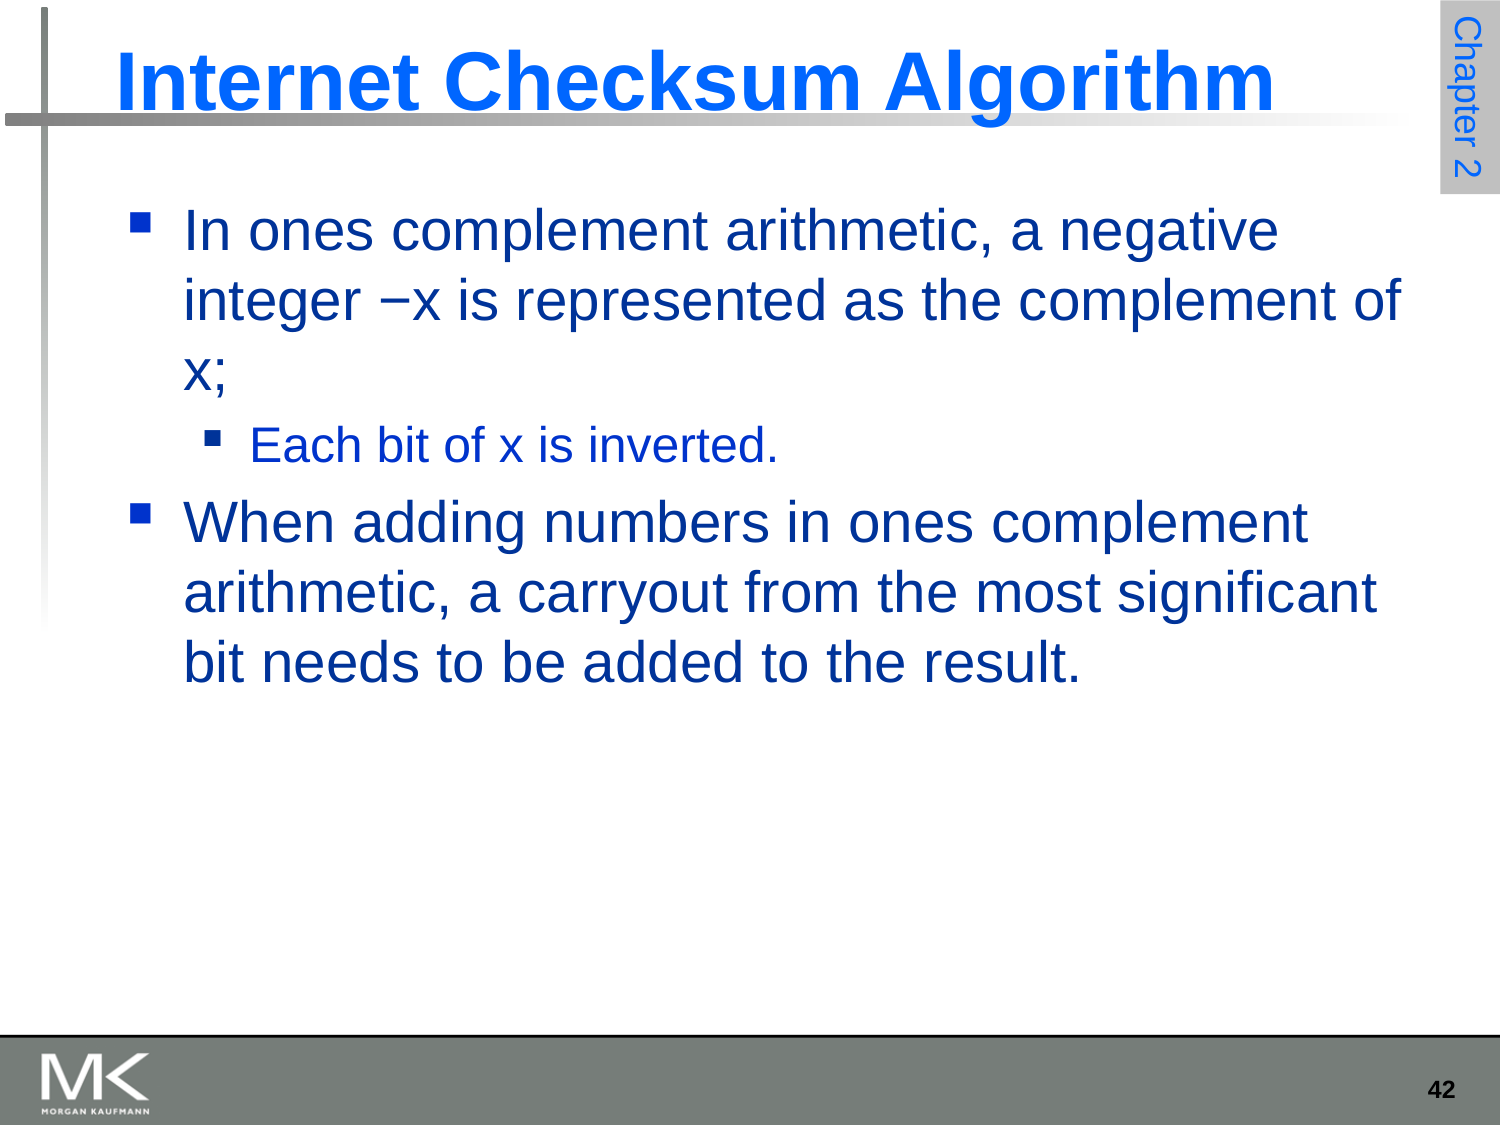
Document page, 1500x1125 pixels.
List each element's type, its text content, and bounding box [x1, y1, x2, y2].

list In ones complement arithmetic, a negative integer −x is represented as the complement of x; Each bit of x is inverted. When adding numbers in ones complement arithmetic, a carryout from the most significant bit needs to be added to the result. [112, 184, 1469, 1024]
title Internet Checksum Algorithm [100, 17, 1459, 135]
picture [29, 1046, 160, 1123]
